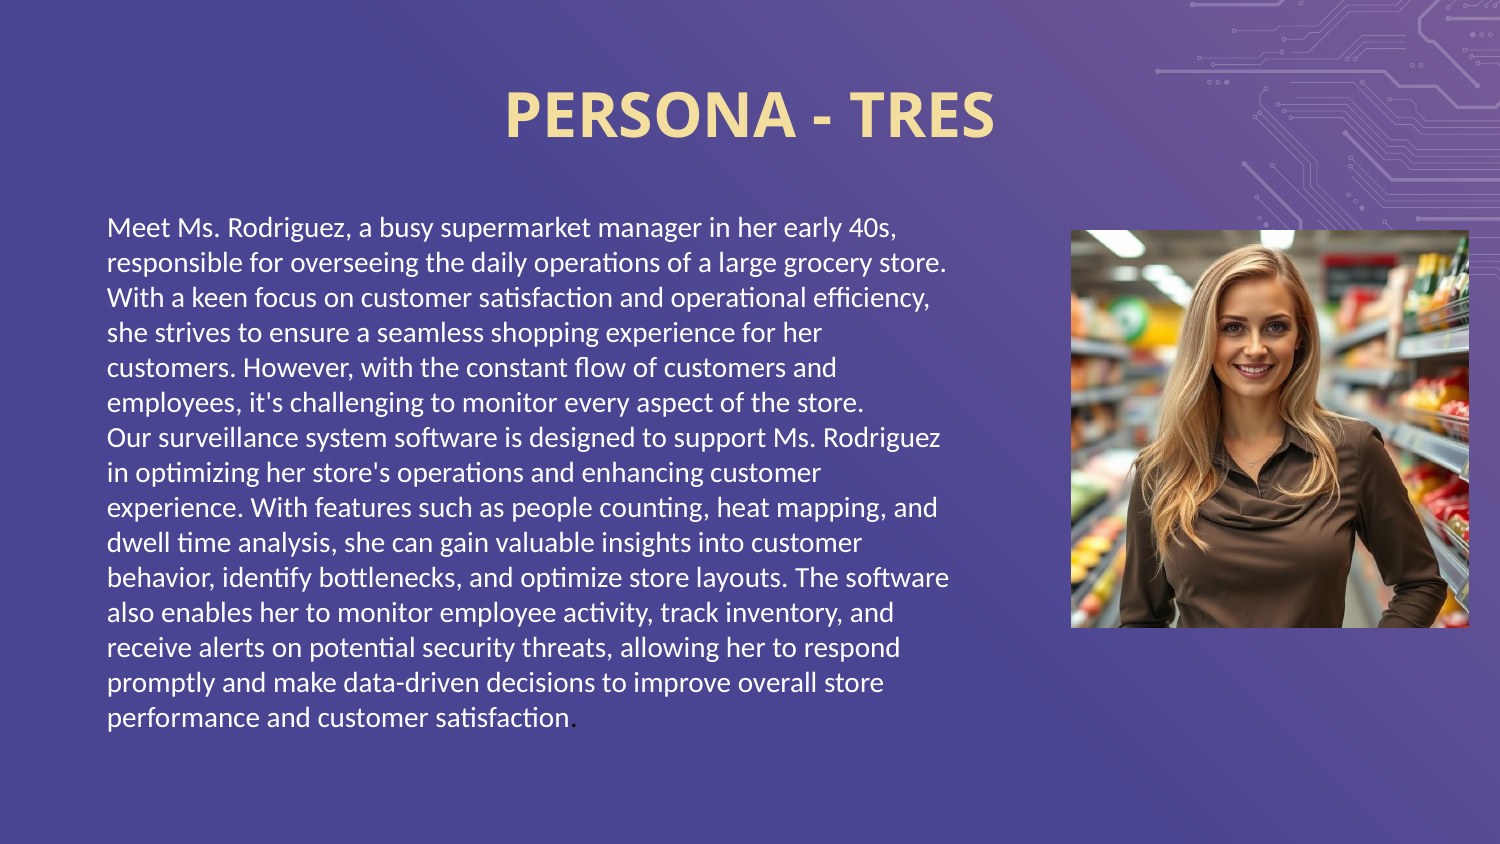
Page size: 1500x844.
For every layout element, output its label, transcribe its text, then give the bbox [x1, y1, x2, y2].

text_box Meet Ms. Rodriguez, a busy supermarket manager in her early 40s, responsible for overseeing the daily operations of a large grocery store. With a keen focus on customer satisfaction and operational efficiency, she strives to ensure a seamless shopping experience for her customers. However, with the constant flow of customers and employees, it's challenging to monitor every aspect of the store. Our surveillance system software is designed to support Ms. Rodriguez in optimizing her store's operations and enhancing customer experience. With features such as people counting, heat mapping, and dwell time analysis, she can gain valuable insights into customer behavior, identify bottlenecks, and optimize store layouts. The software also enables her to monitor employee activity, track inventory, and receive alerts on potential security threats, allowing her to respond promptly and make data-driven decisions to improve overall store performance and customer satisfaction. [92, 201, 966, 741]
title PERSONA - TRES [118, 60, 1382, 150]
picture [1071, 230, 1470, 628]
